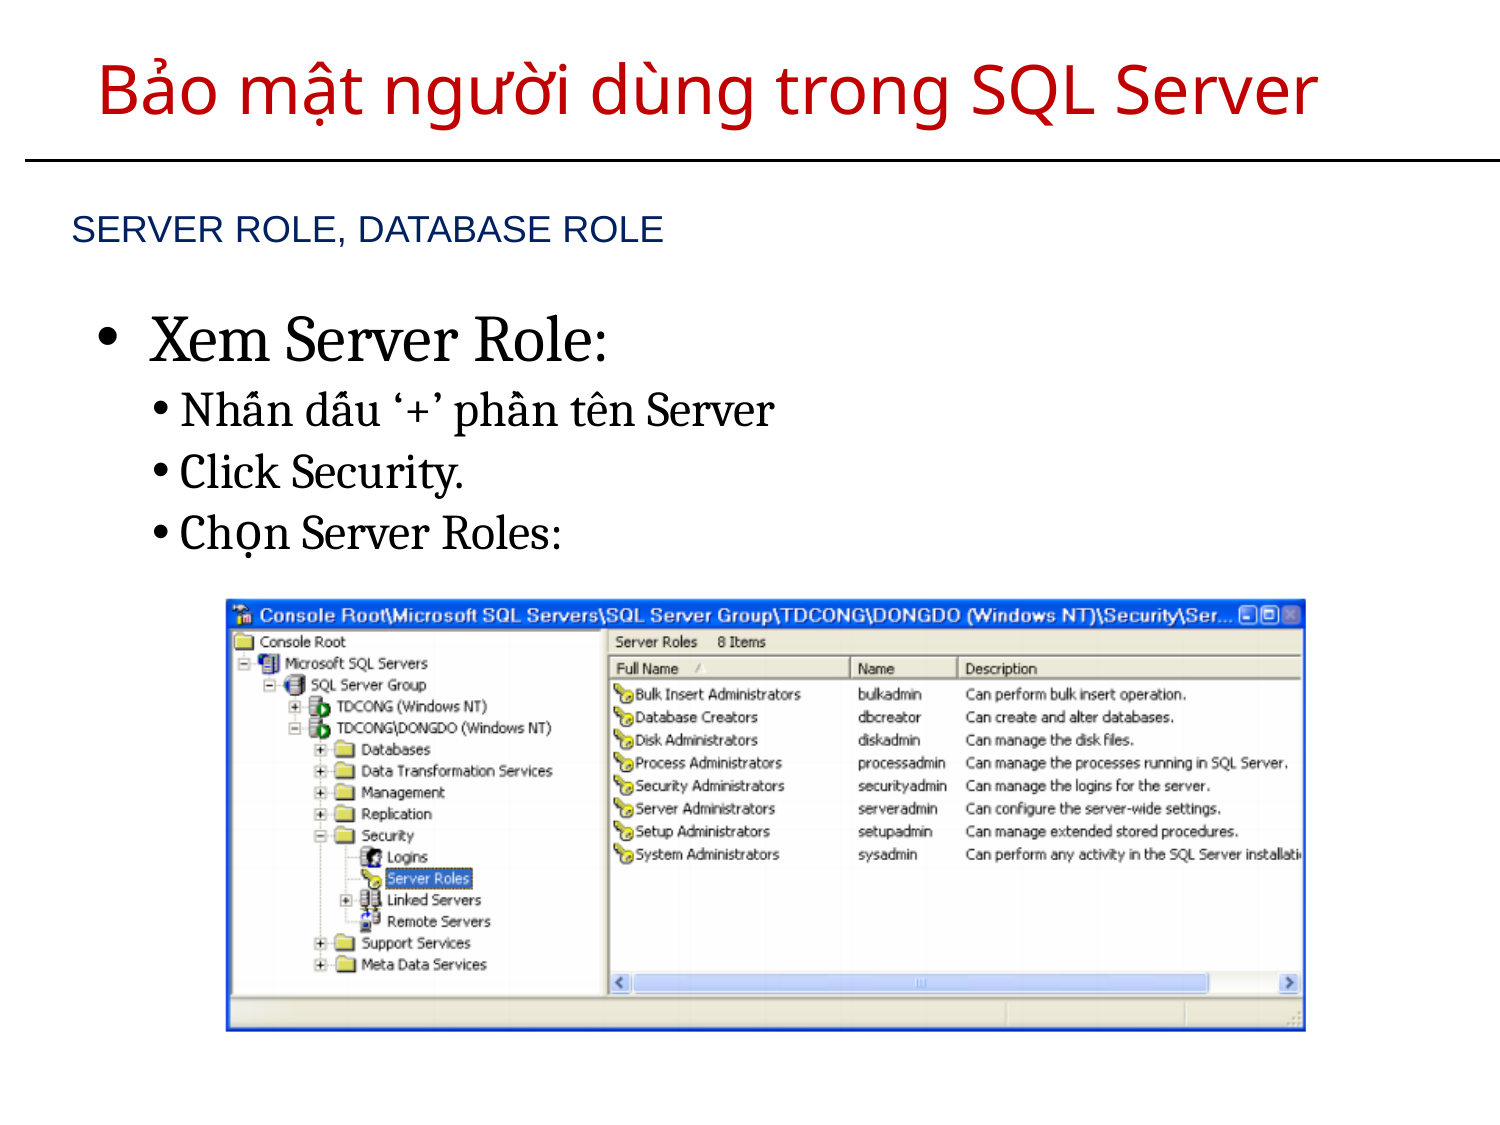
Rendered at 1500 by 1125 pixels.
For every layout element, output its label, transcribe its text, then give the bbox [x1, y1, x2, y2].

text_box SERVER ROLE, DATABASE ROLE [56, 198, 1125, 258]
text_box Xem Server Role: Nhấn dấu ‘+’ phần tên Server Click Security. Chọn Server Roles: [81, 296, 1344, 907]
title Bảo mật người dùng trong SQL Server [81, 24, 1425, 160]
picture [218, 595, 1307, 1034]
